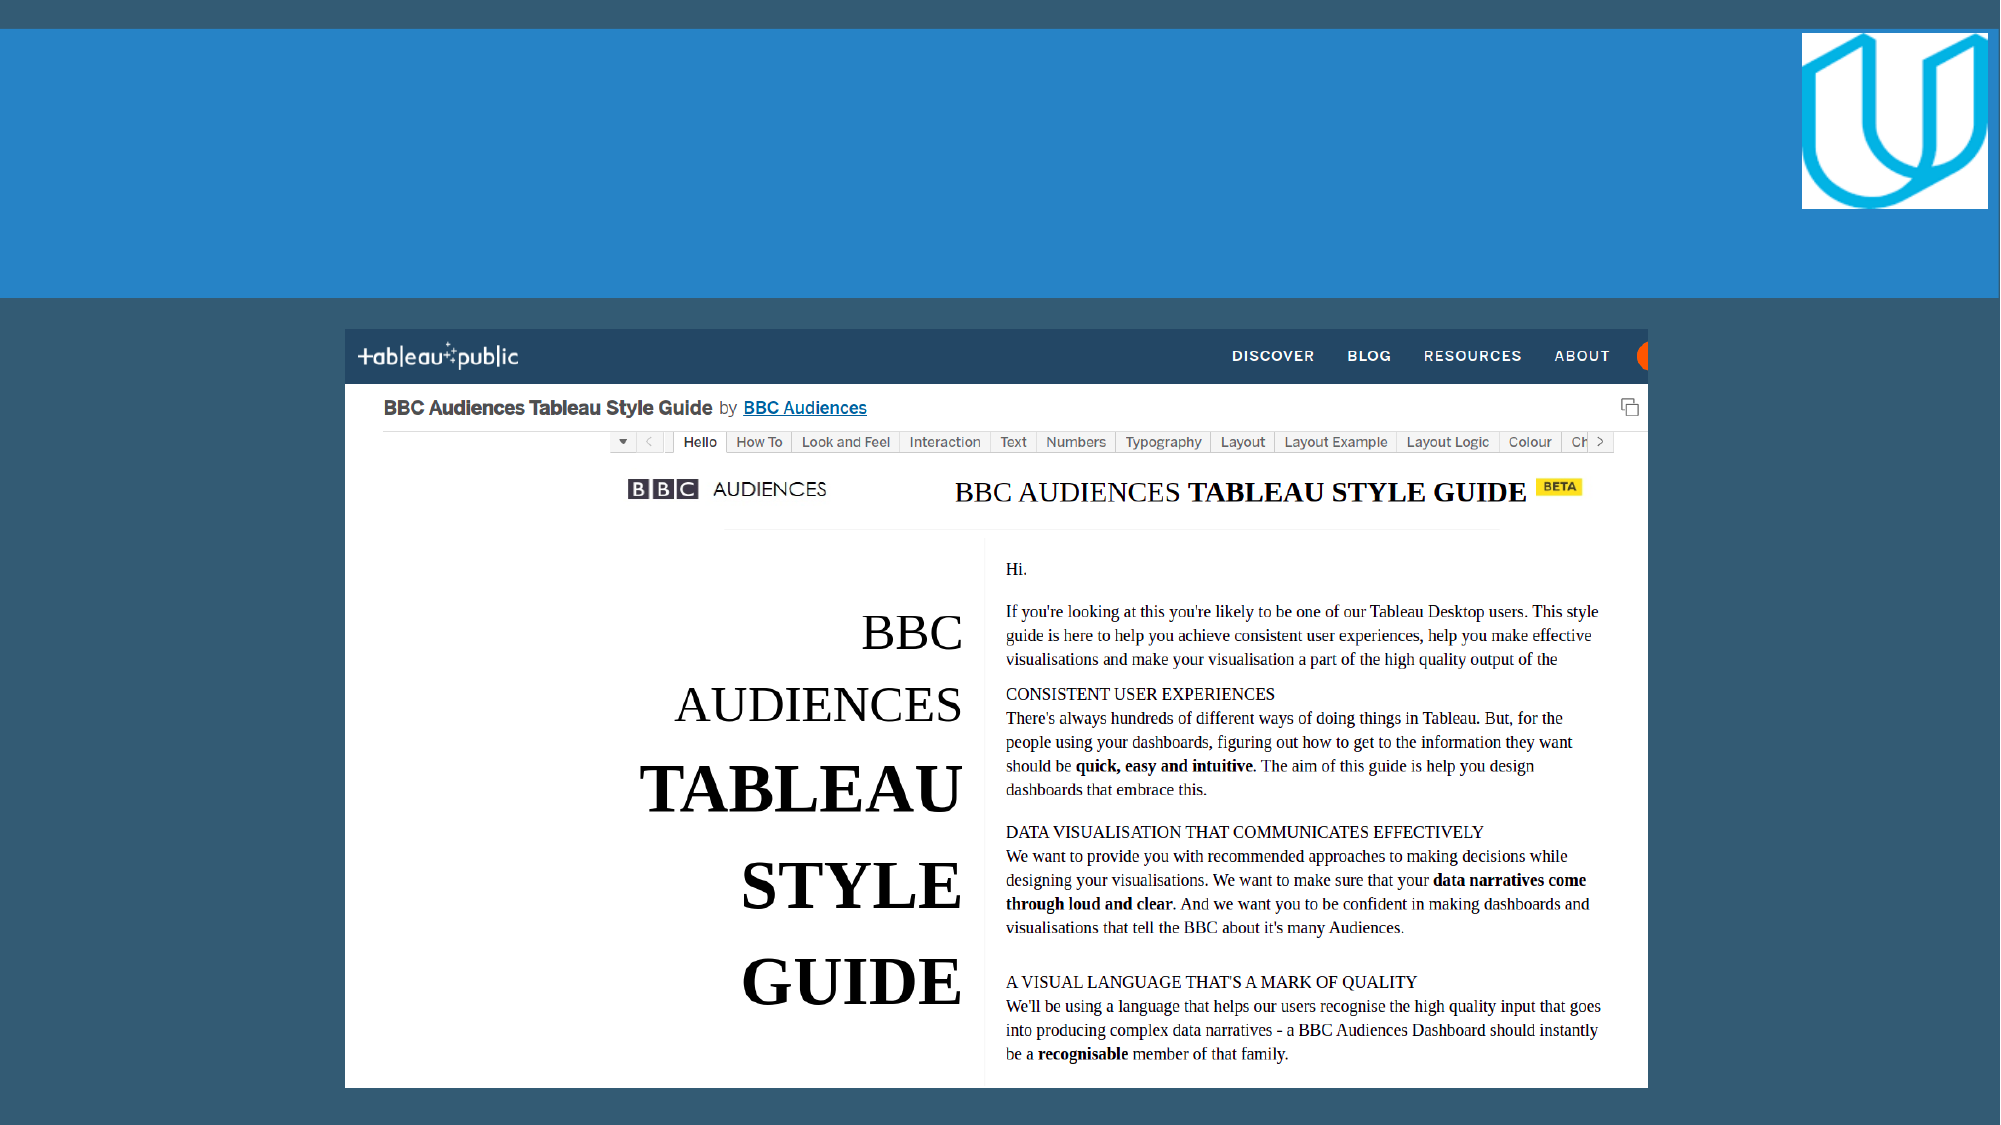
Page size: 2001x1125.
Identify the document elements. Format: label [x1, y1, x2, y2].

picture [344, 329, 1648, 1088]
picture [1932, 48, 1973, 166]
picture [1900, 124, 1988, 209]
picture [1900, 175, 1911, 189]
picture [1802, 33, 1988, 167]
text_box [99, 44, 1900, 232]
